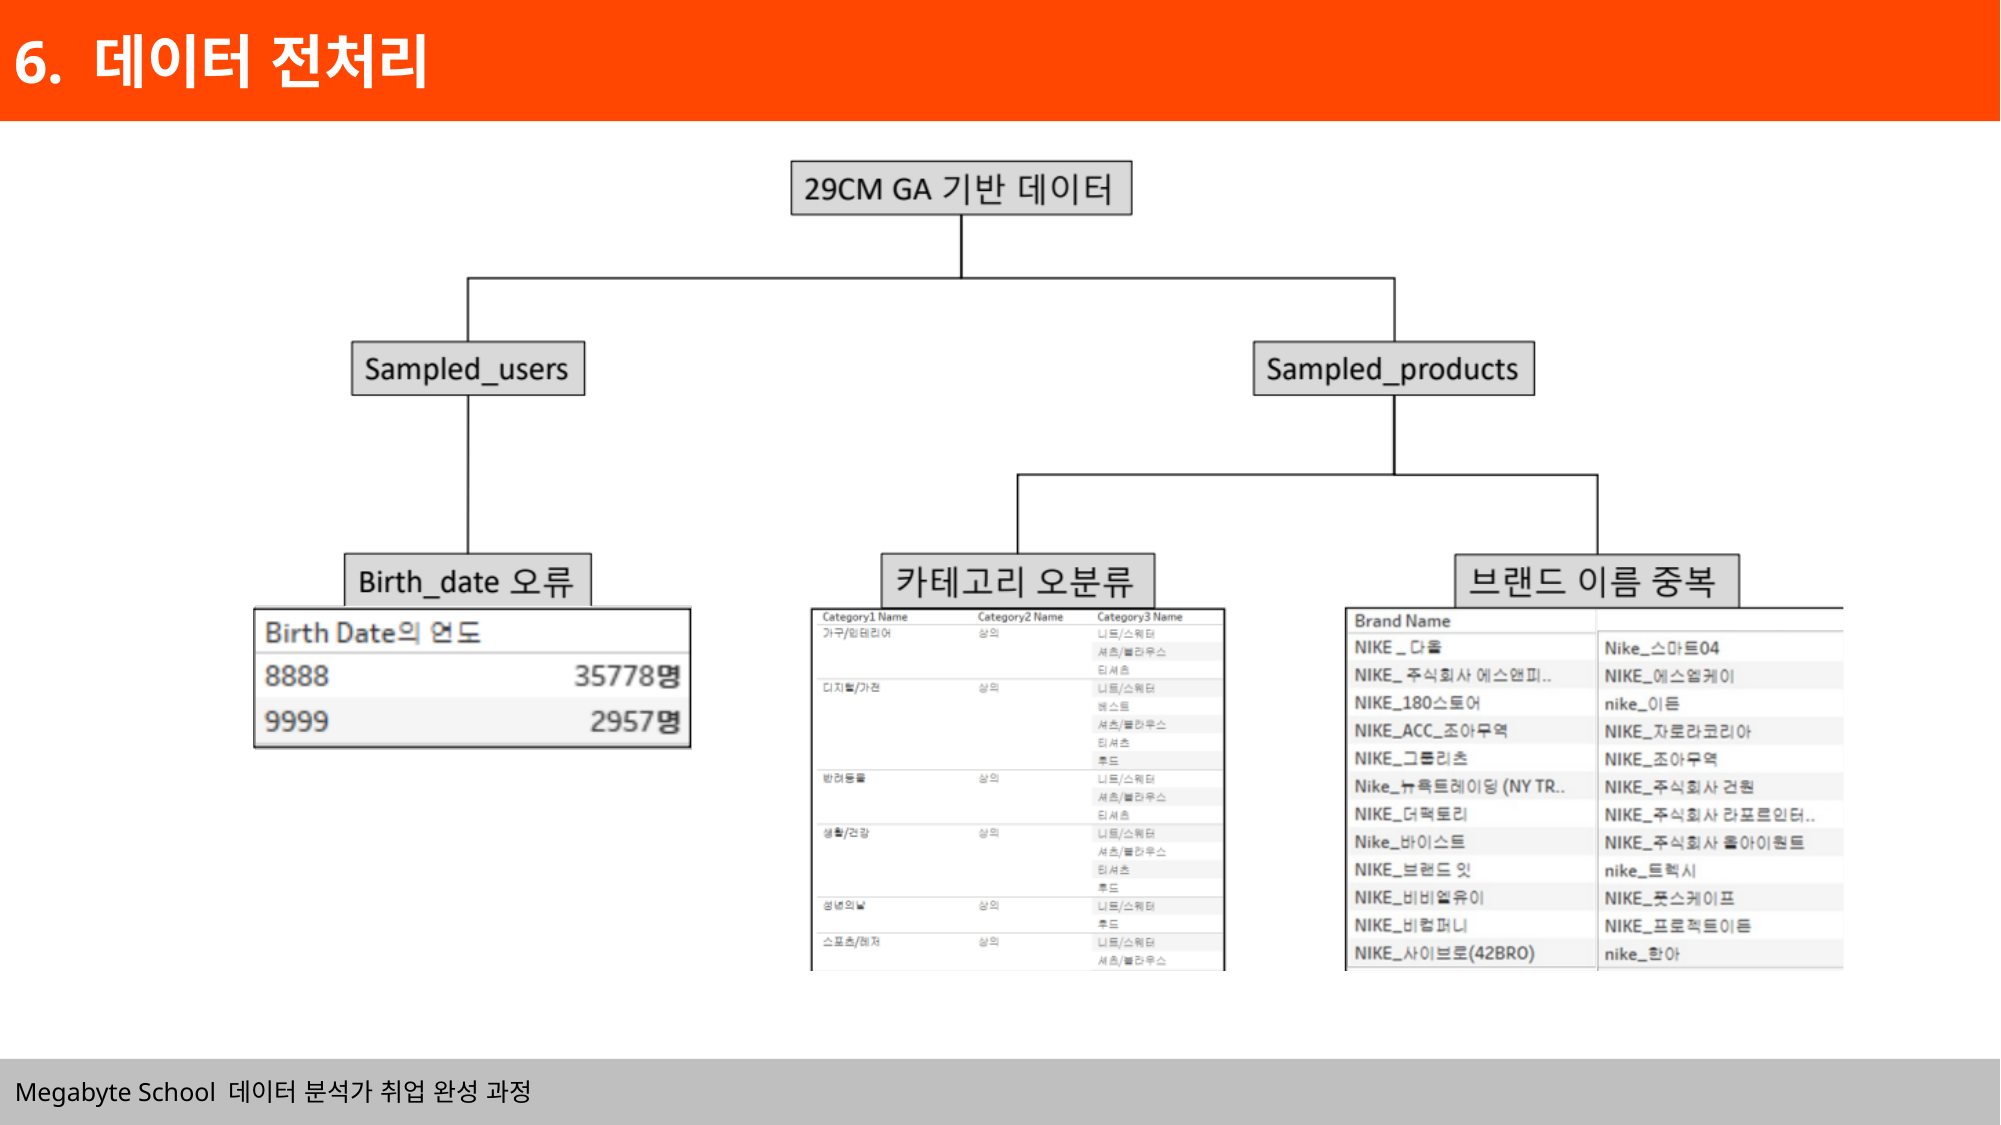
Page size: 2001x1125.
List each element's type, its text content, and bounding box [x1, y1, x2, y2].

picture [253, 154, 1844, 971]
text_box Megabyte School 데이터 분석가 취업 완성 과정 [0, 1058, 2000, 1125]
text_box 6. 데이터 전처리 [0, 0, 2000, 122]
